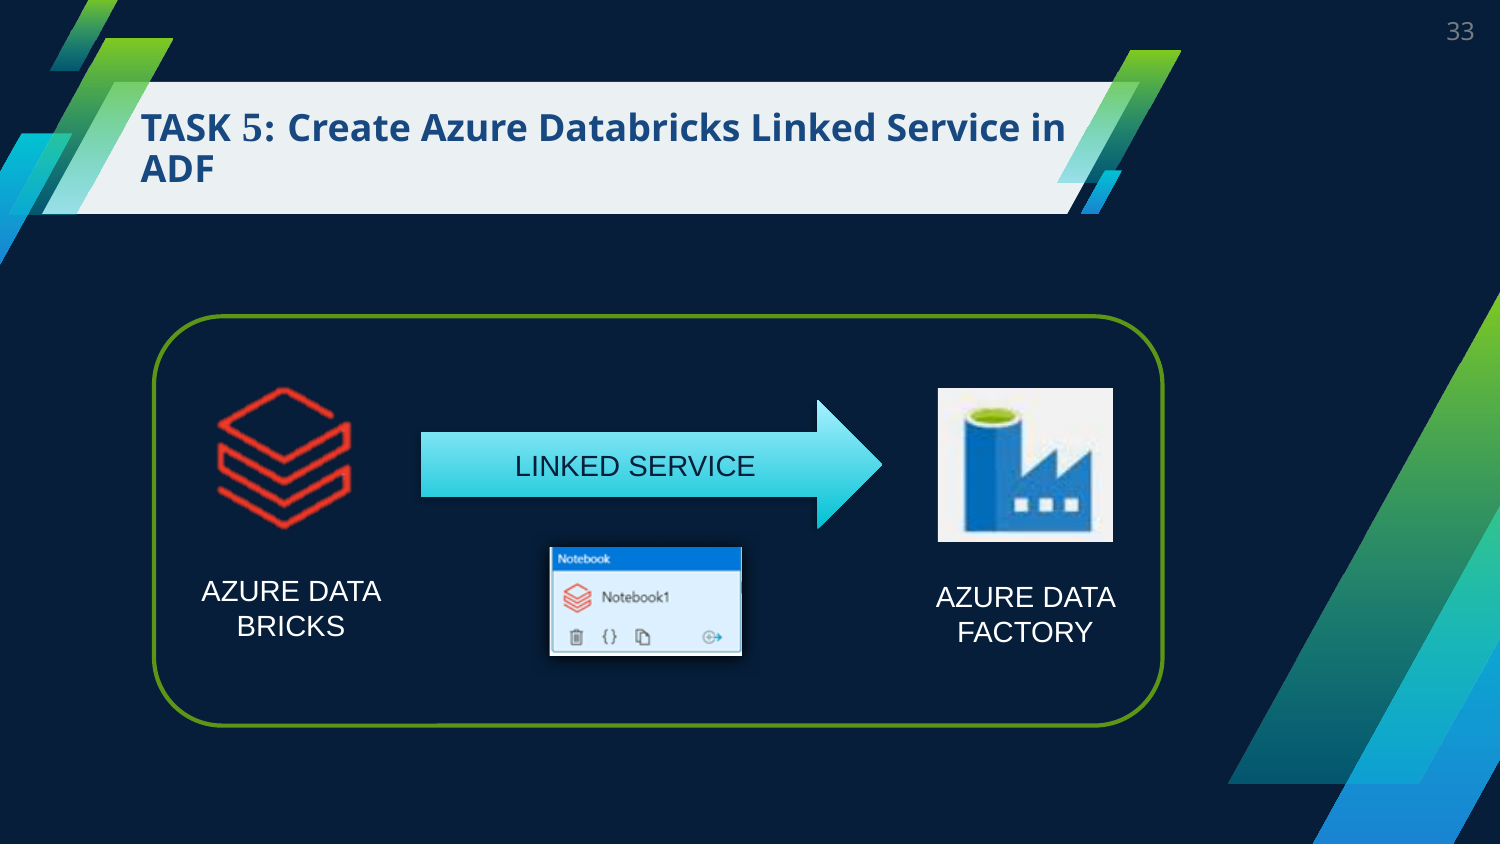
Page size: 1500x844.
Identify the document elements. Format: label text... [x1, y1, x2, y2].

slide_number 33 [1403, 0, 1475, 65]
picture [549, 547, 743, 656]
picture [197, 358, 385, 574]
text_box [151, 314, 1165, 728]
title TASK 5: Create Azure Databricks Linked Service in ADF [140, 81, 1130, 215]
picture [937, 387, 1114, 542]
